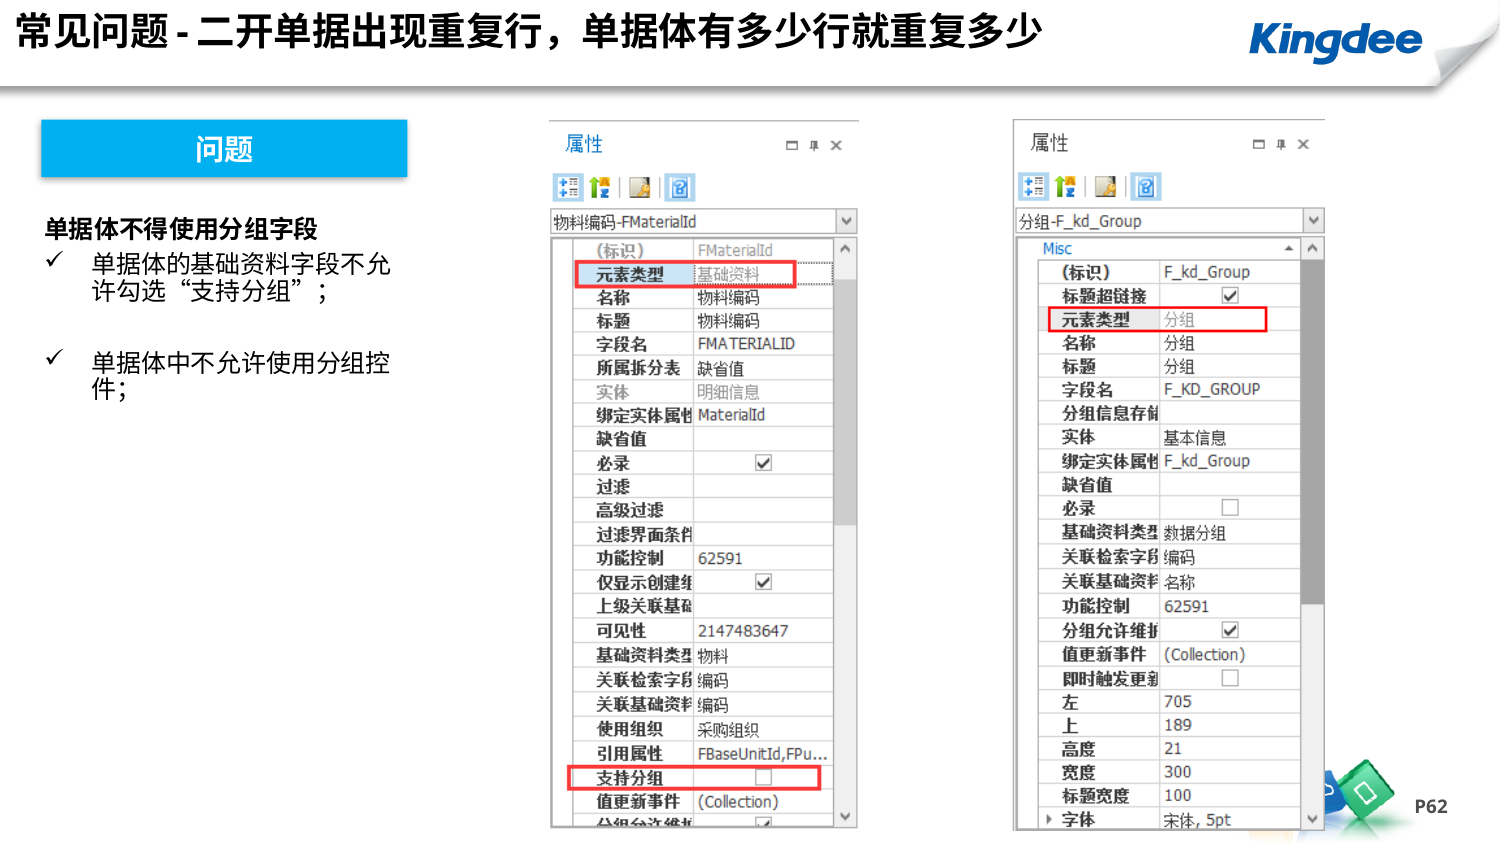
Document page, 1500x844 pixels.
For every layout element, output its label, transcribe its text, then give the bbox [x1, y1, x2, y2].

text_box 问题 [41, 119, 408, 178]
picture [1009, 119, 1425, 844]
text_box 常见问题-二开单据出现重复行，单据体有多少行就重复多少 [0, 0, 1099, 93]
text_box 单据体不得使用分组字段 单据体的基础资料字段不允许勾选“支持分组”； 单据体中不允许使用分组控件； [29, 209, 408, 552]
picture [549, 119, 859, 831]
picture [1099, 0, 1500, 86]
